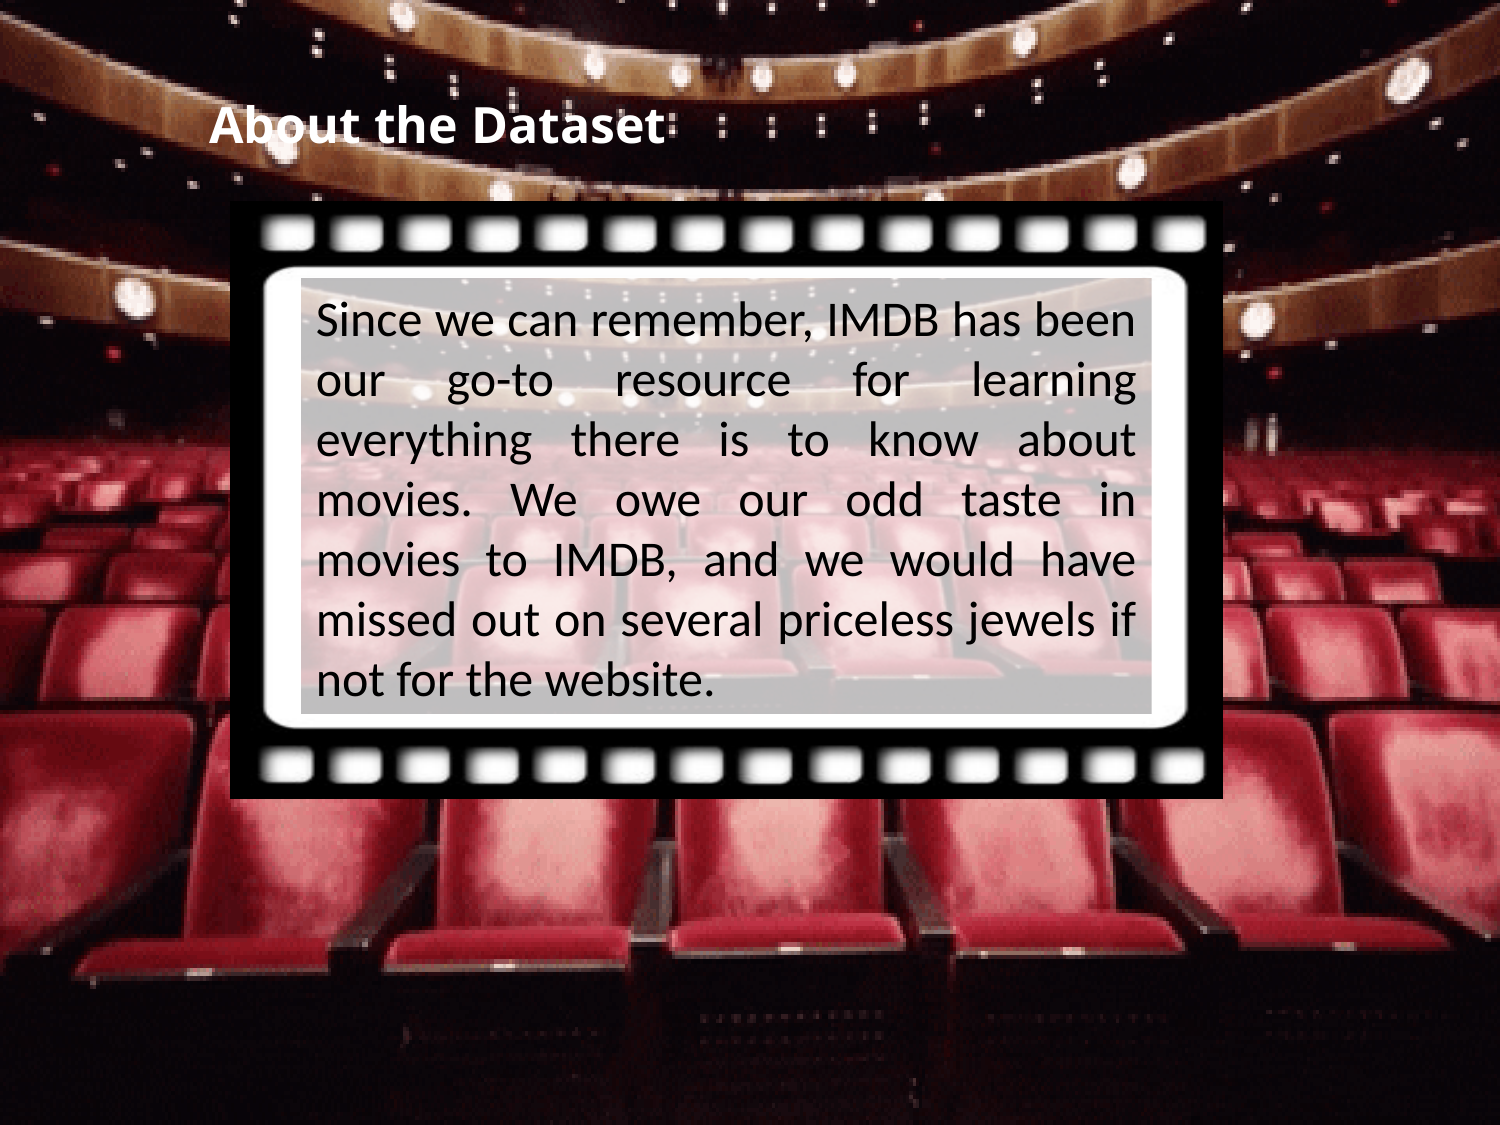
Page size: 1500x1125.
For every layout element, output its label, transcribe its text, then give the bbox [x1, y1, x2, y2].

text_box About the Dataset [194, 86, 916, 162]
picture [0, 0, 1500, 1125]
